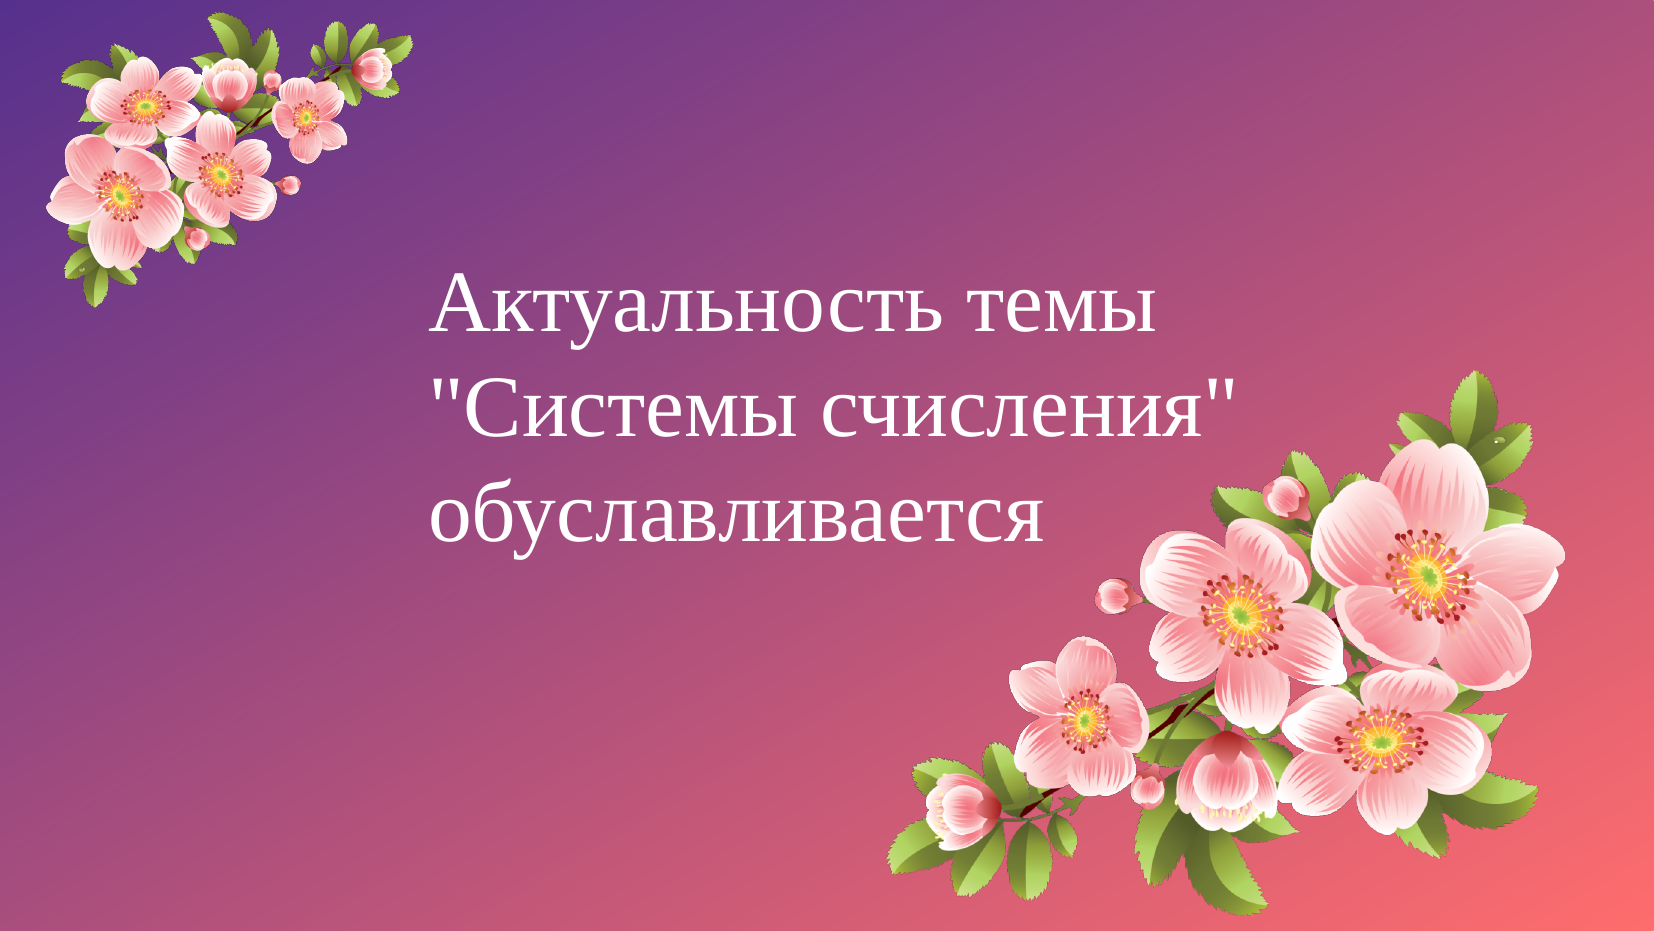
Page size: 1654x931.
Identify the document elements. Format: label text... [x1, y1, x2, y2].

picture [885, 369, 1565, 916]
text_box Актуальность темы "Системы счисления" обуславливается [413, 236, 1270, 591]
picture [46, 12, 414, 308]
